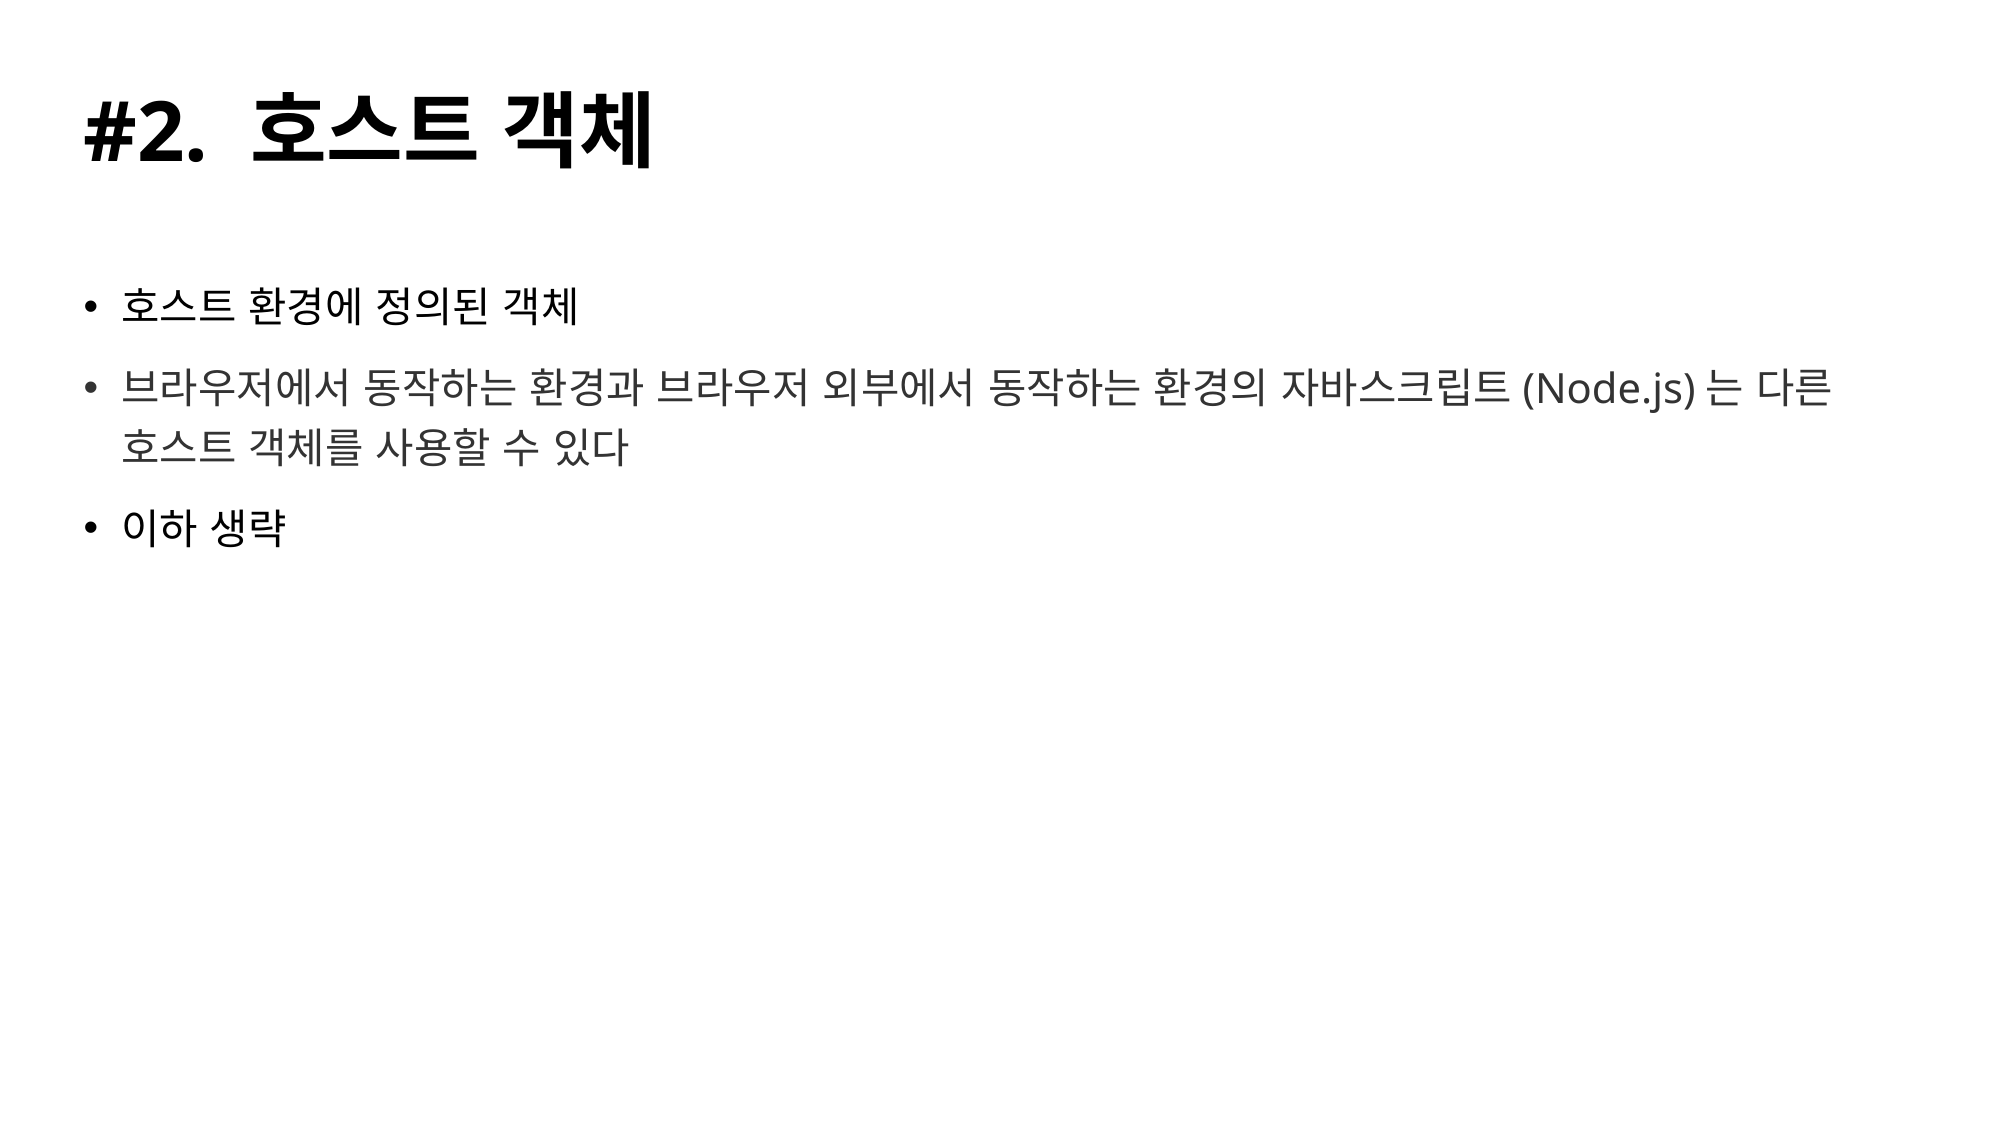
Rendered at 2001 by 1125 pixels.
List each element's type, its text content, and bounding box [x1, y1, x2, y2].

list 호스트 환경에 정의된 객체 브라우저에서 동작하는 환경과 브라우저 외부에서 동작하는 환경의 자바스크립트(Node.js)는 다른 호스트 객체를 사용할 수 있다 이하 생략 [68, 263, 1932, 1014]
title #2. 호스트 객체 [68, 25, 1932, 244]
